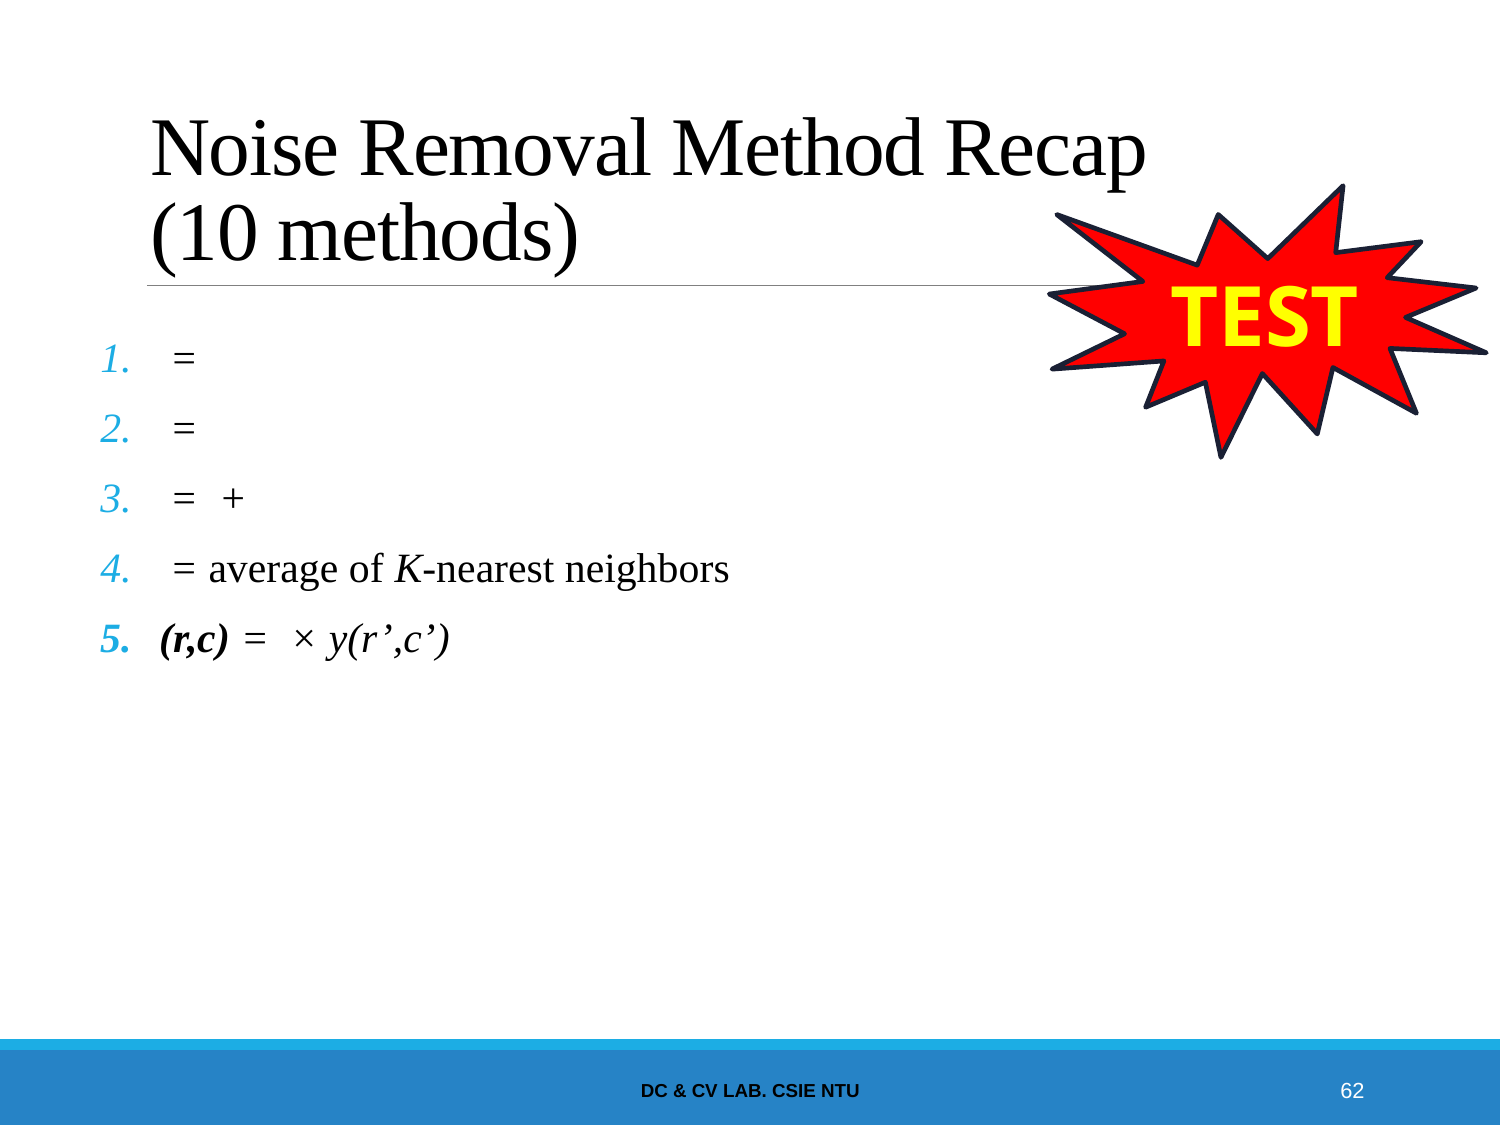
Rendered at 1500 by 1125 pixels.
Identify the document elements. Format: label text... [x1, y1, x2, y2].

footer DC & CV Lab. CSIE NTU [453, 1059, 1047, 1120]
text_box TEST [1048, 184, 1488, 459]
title Noise Removal Method Recap (10 methods) [135, 47, 1373, 285]
slide_number 62 [1218, 1059, 1380, 1120]
